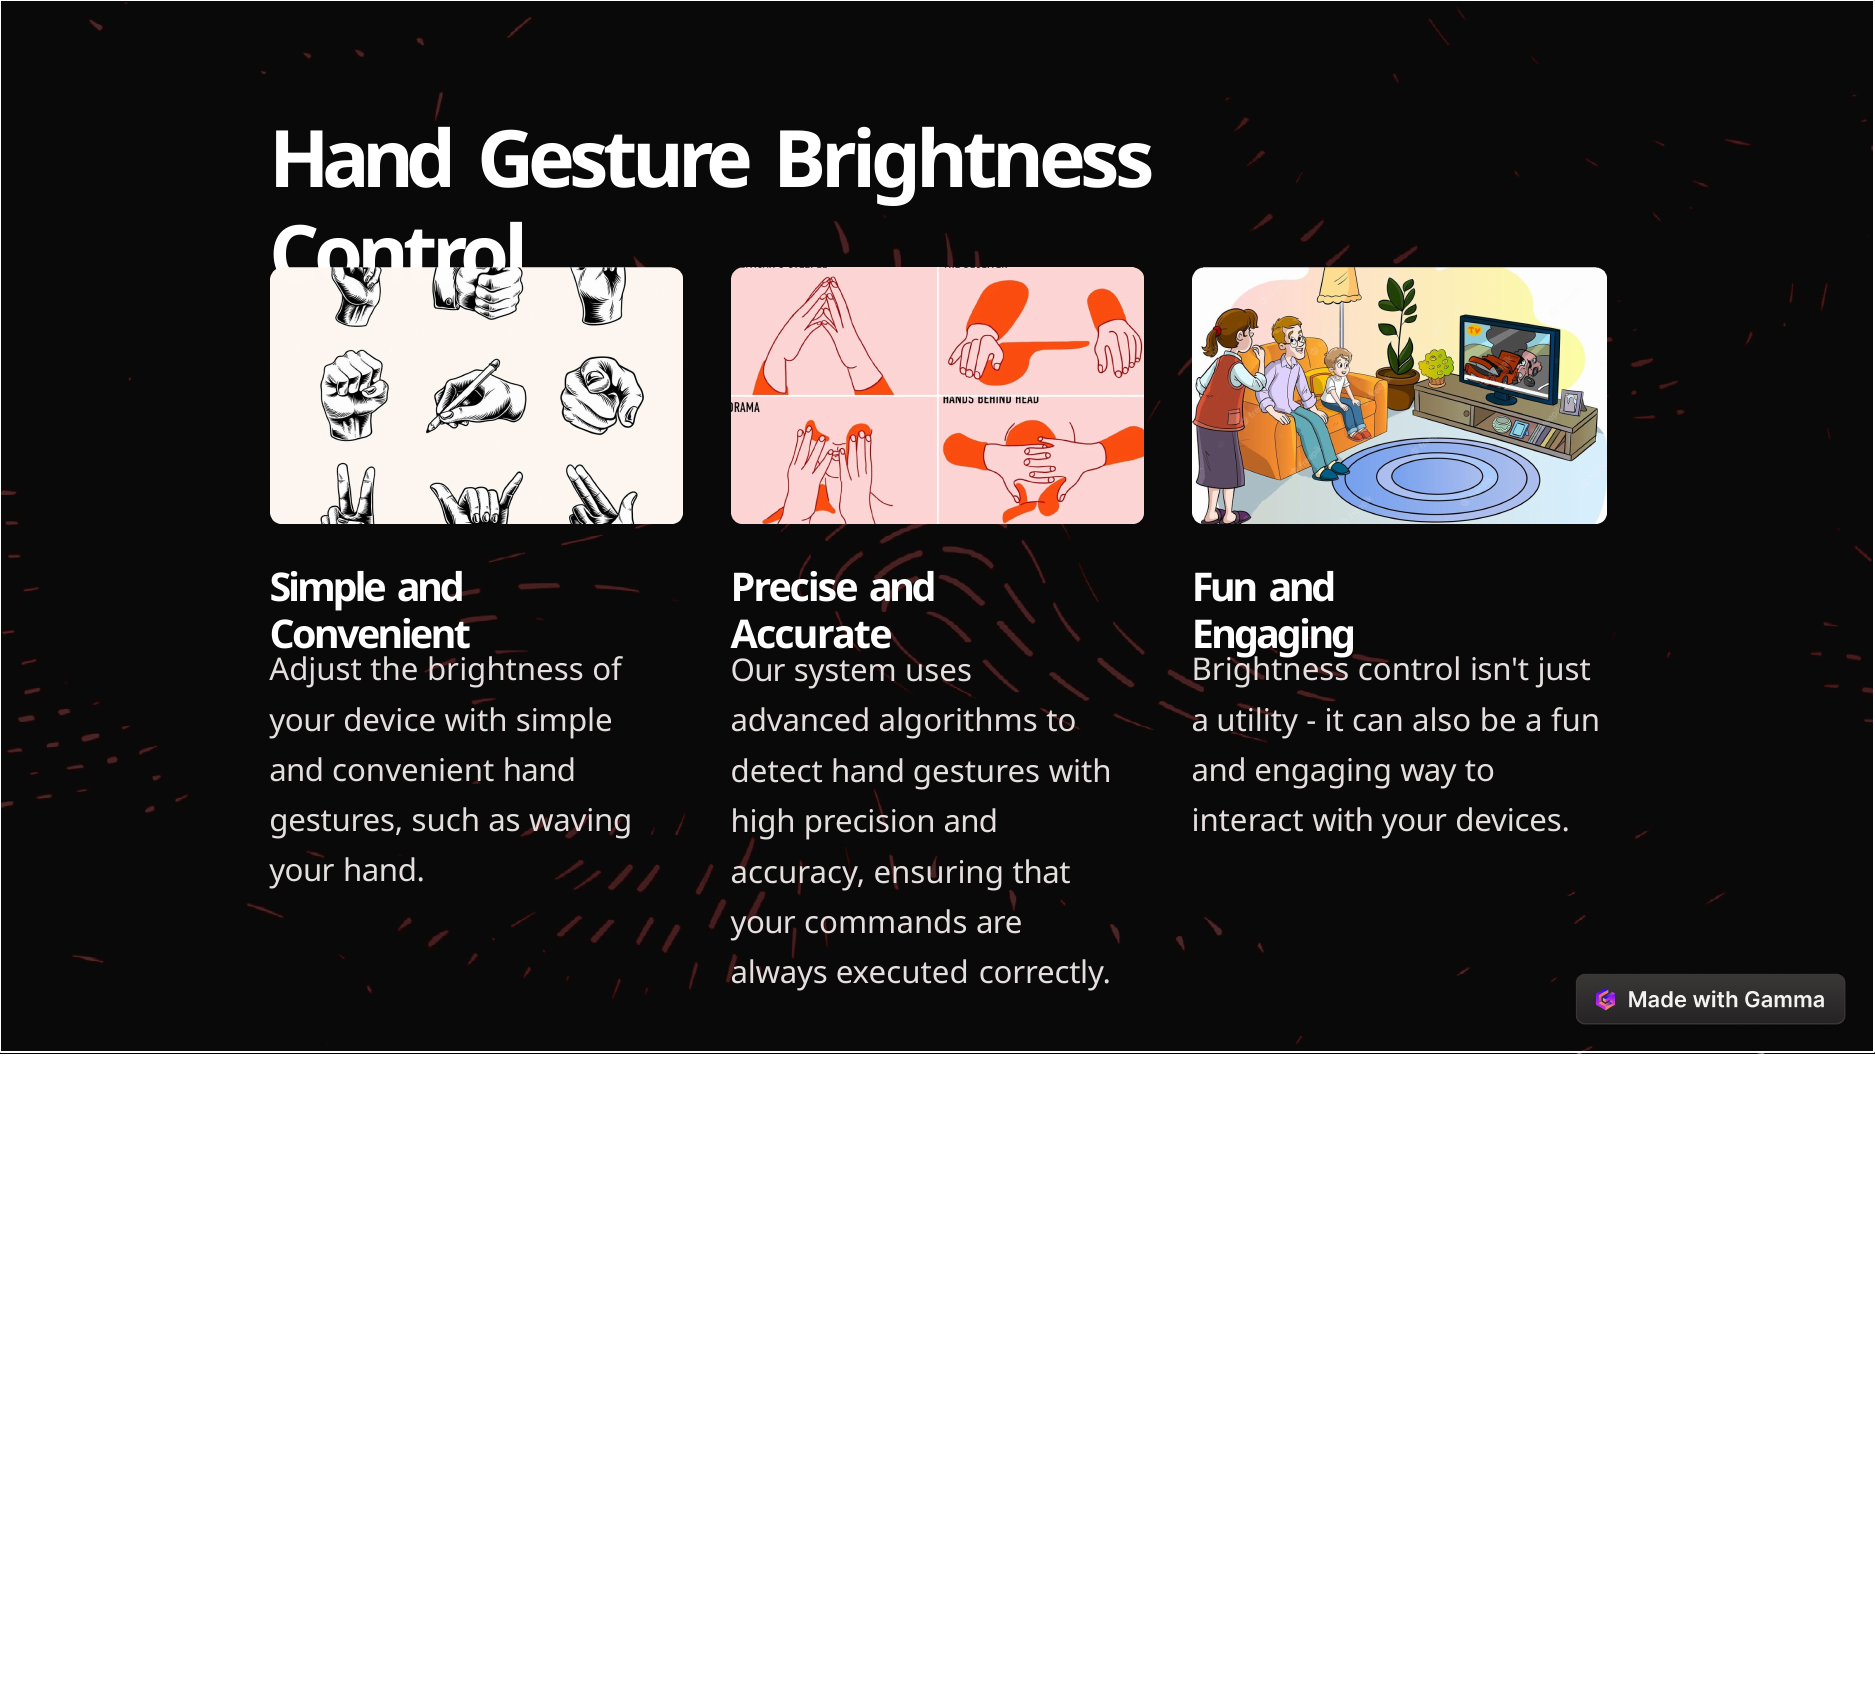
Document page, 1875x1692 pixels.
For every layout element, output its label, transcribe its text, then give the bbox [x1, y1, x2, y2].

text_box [269, 266, 1855, 1034]
title Hand Gesture Brightness Control [267, 106, 1404, 268]
